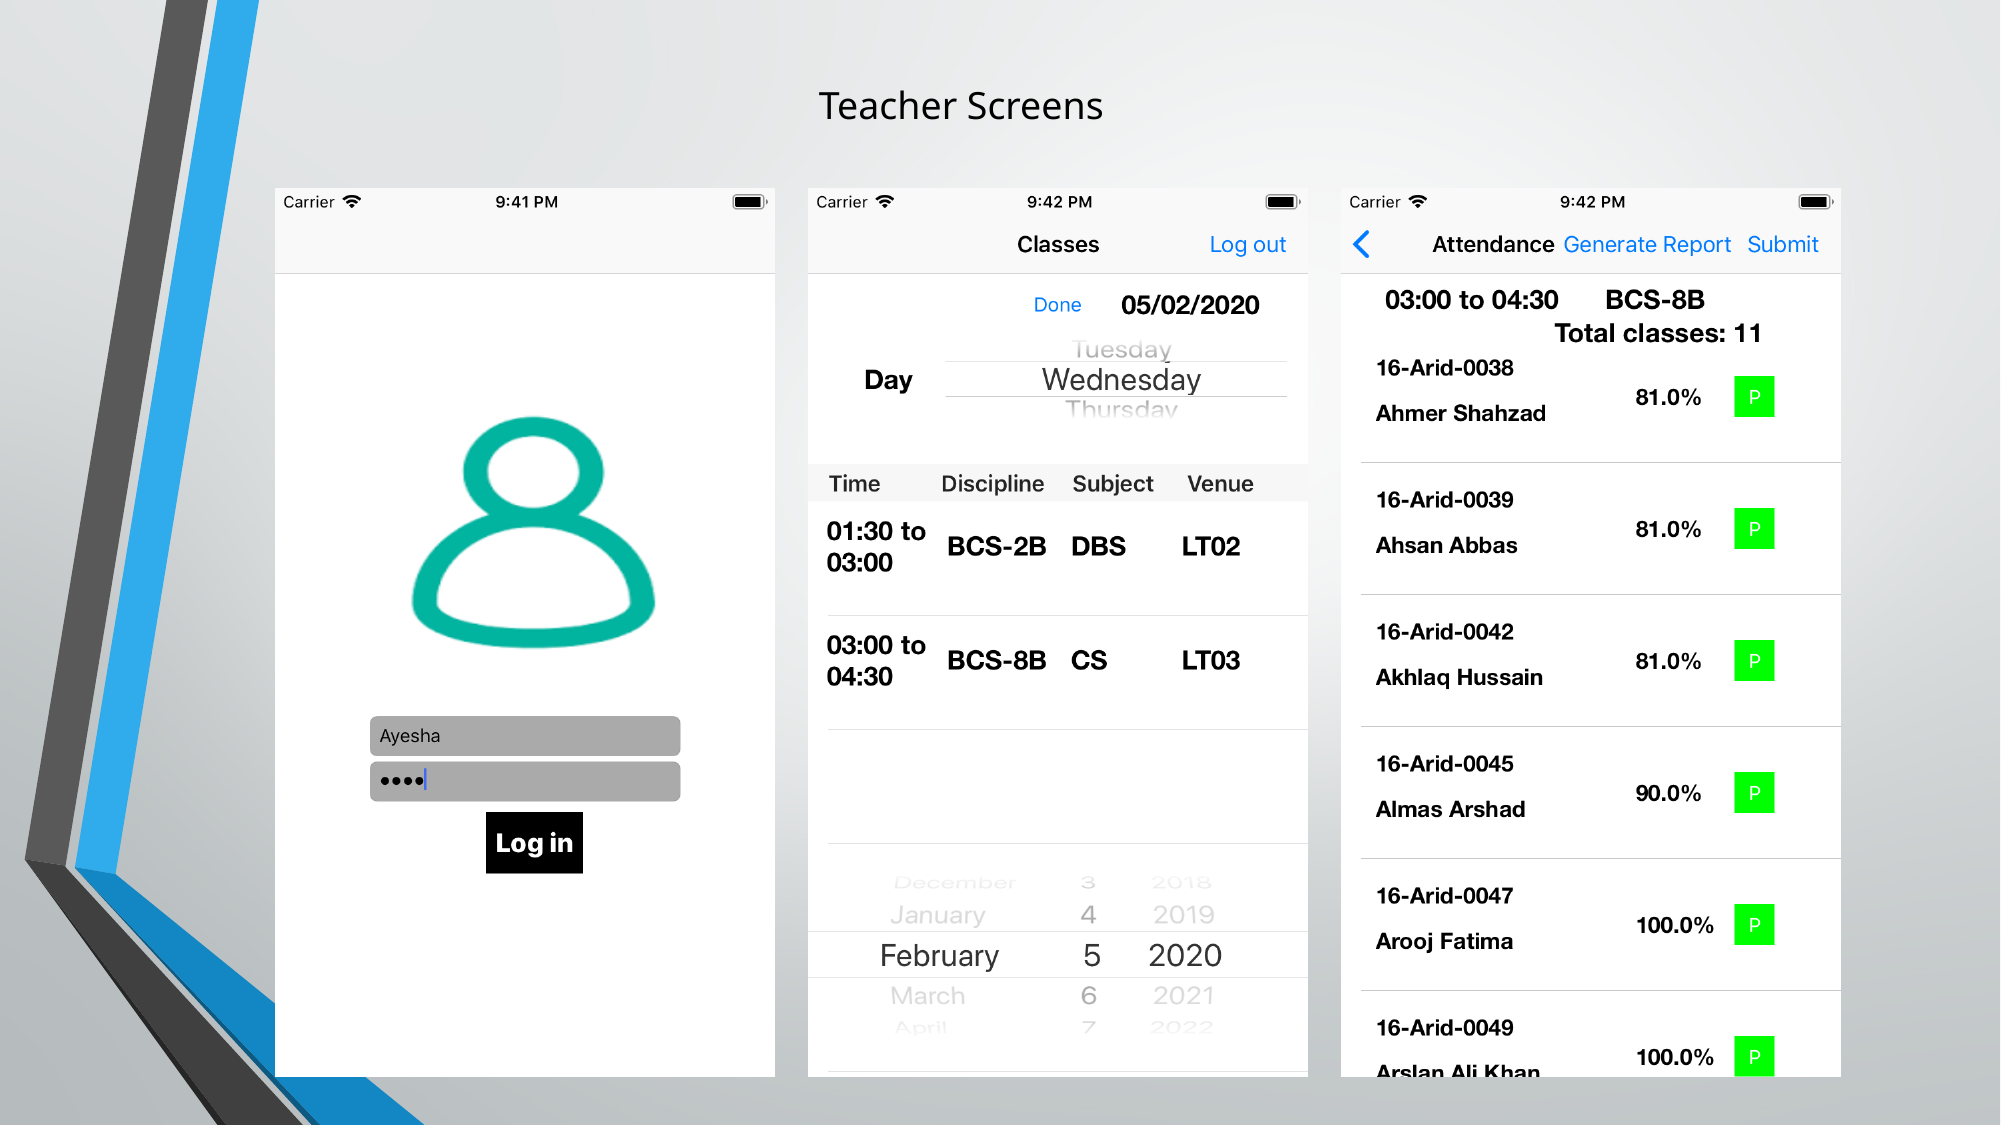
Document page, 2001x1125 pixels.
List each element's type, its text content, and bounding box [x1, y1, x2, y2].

picture [274, 188, 775, 1078]
picture [807, 188, 1308, 1078]
text_box Teacher Screens [804, 74, 1120, 135]
picture [1341, 188, 1841, 1078]
